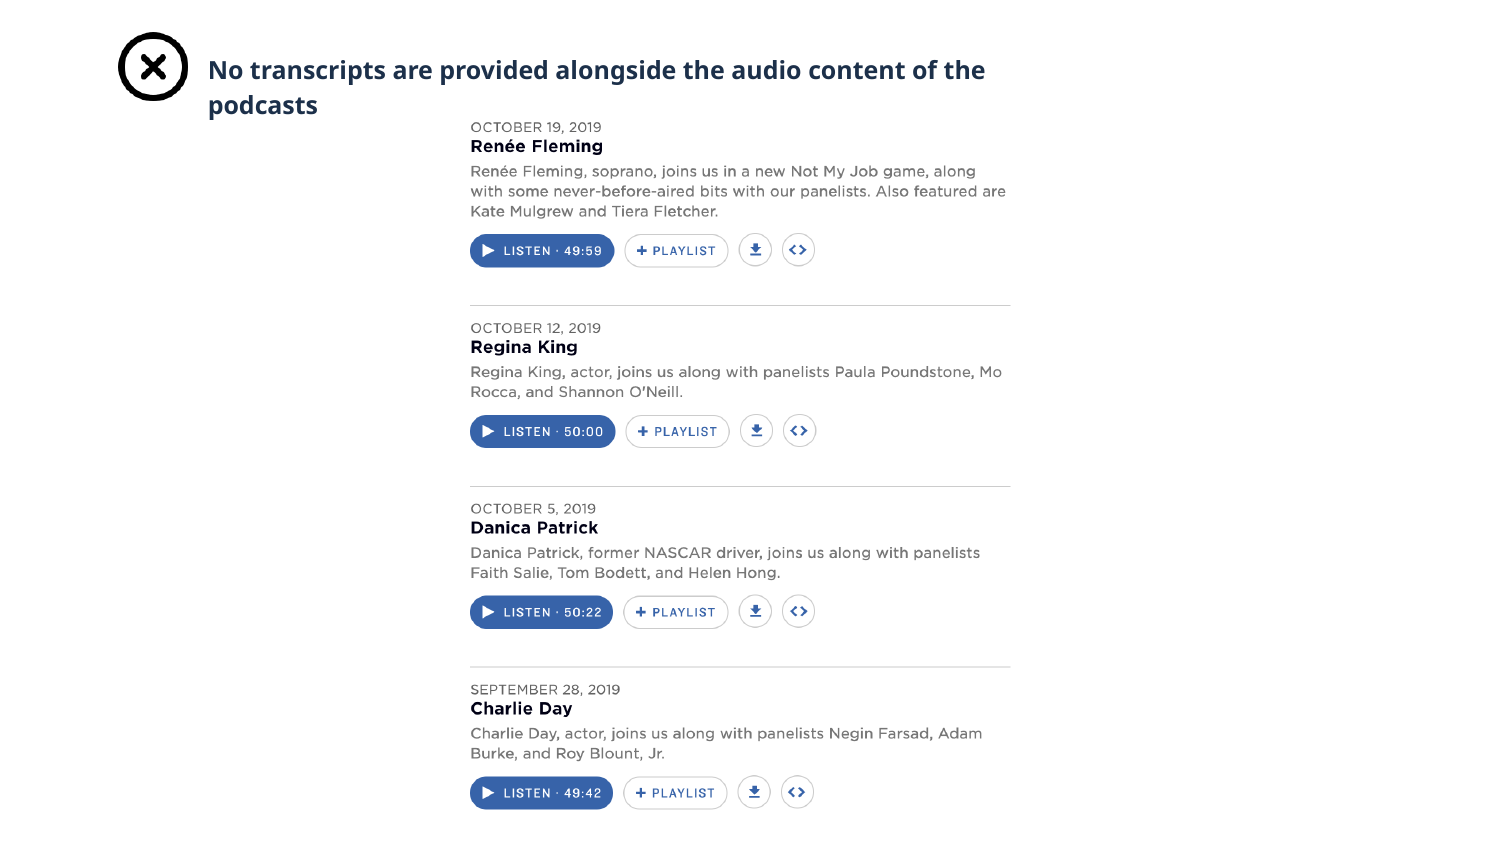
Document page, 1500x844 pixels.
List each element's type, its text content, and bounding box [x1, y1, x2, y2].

subtitle No transcripts are provided alongside the audio content of the podcasts [192, 30, 1016, 140]
picture [118, 31, 188, 102]
picture [452, 112, 1048, 826]
